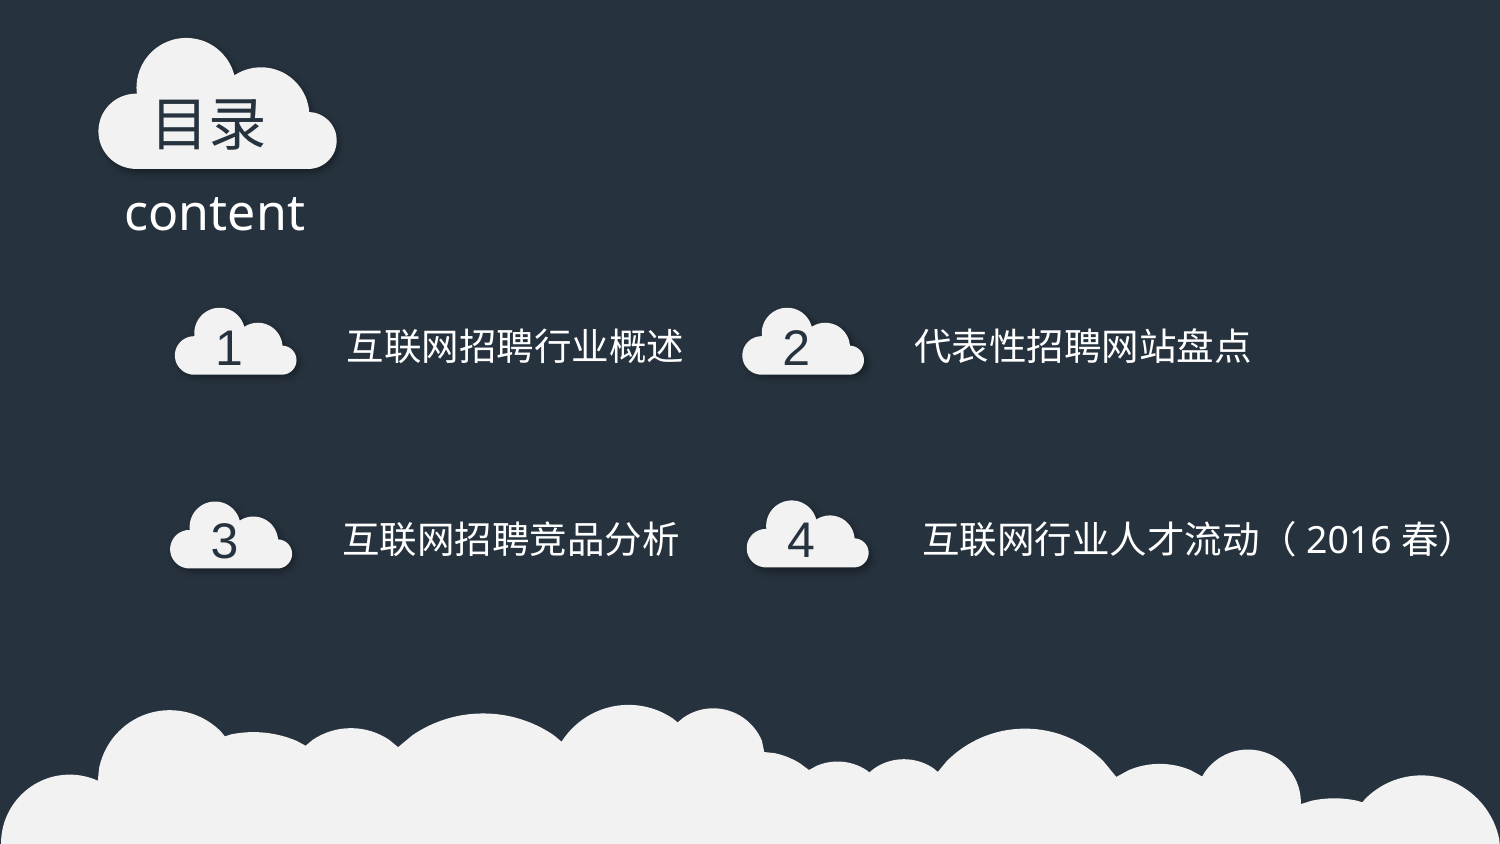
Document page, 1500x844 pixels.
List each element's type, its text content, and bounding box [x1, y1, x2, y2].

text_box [742, 307, 864, 384]
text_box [746, 500, 869, 576]
text_box 互联网行业人才流动（2016春） [907, 508, 1491, 569]
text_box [174, 307, 297, 384]
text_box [98, 37, 337, 169]
text_box 互联网招聘竞品分析 [327, 508, 695, 569]
text_box 互联网招聘行业概述 [332, 315, 700, 375]
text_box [170, 501, 293, 577]
text_box content [65, 173, 364, 249]
text_box [0, 703, 1500, 844]
text_box 代表性招聘网站盘点 [899, 315, 1267, 375]
